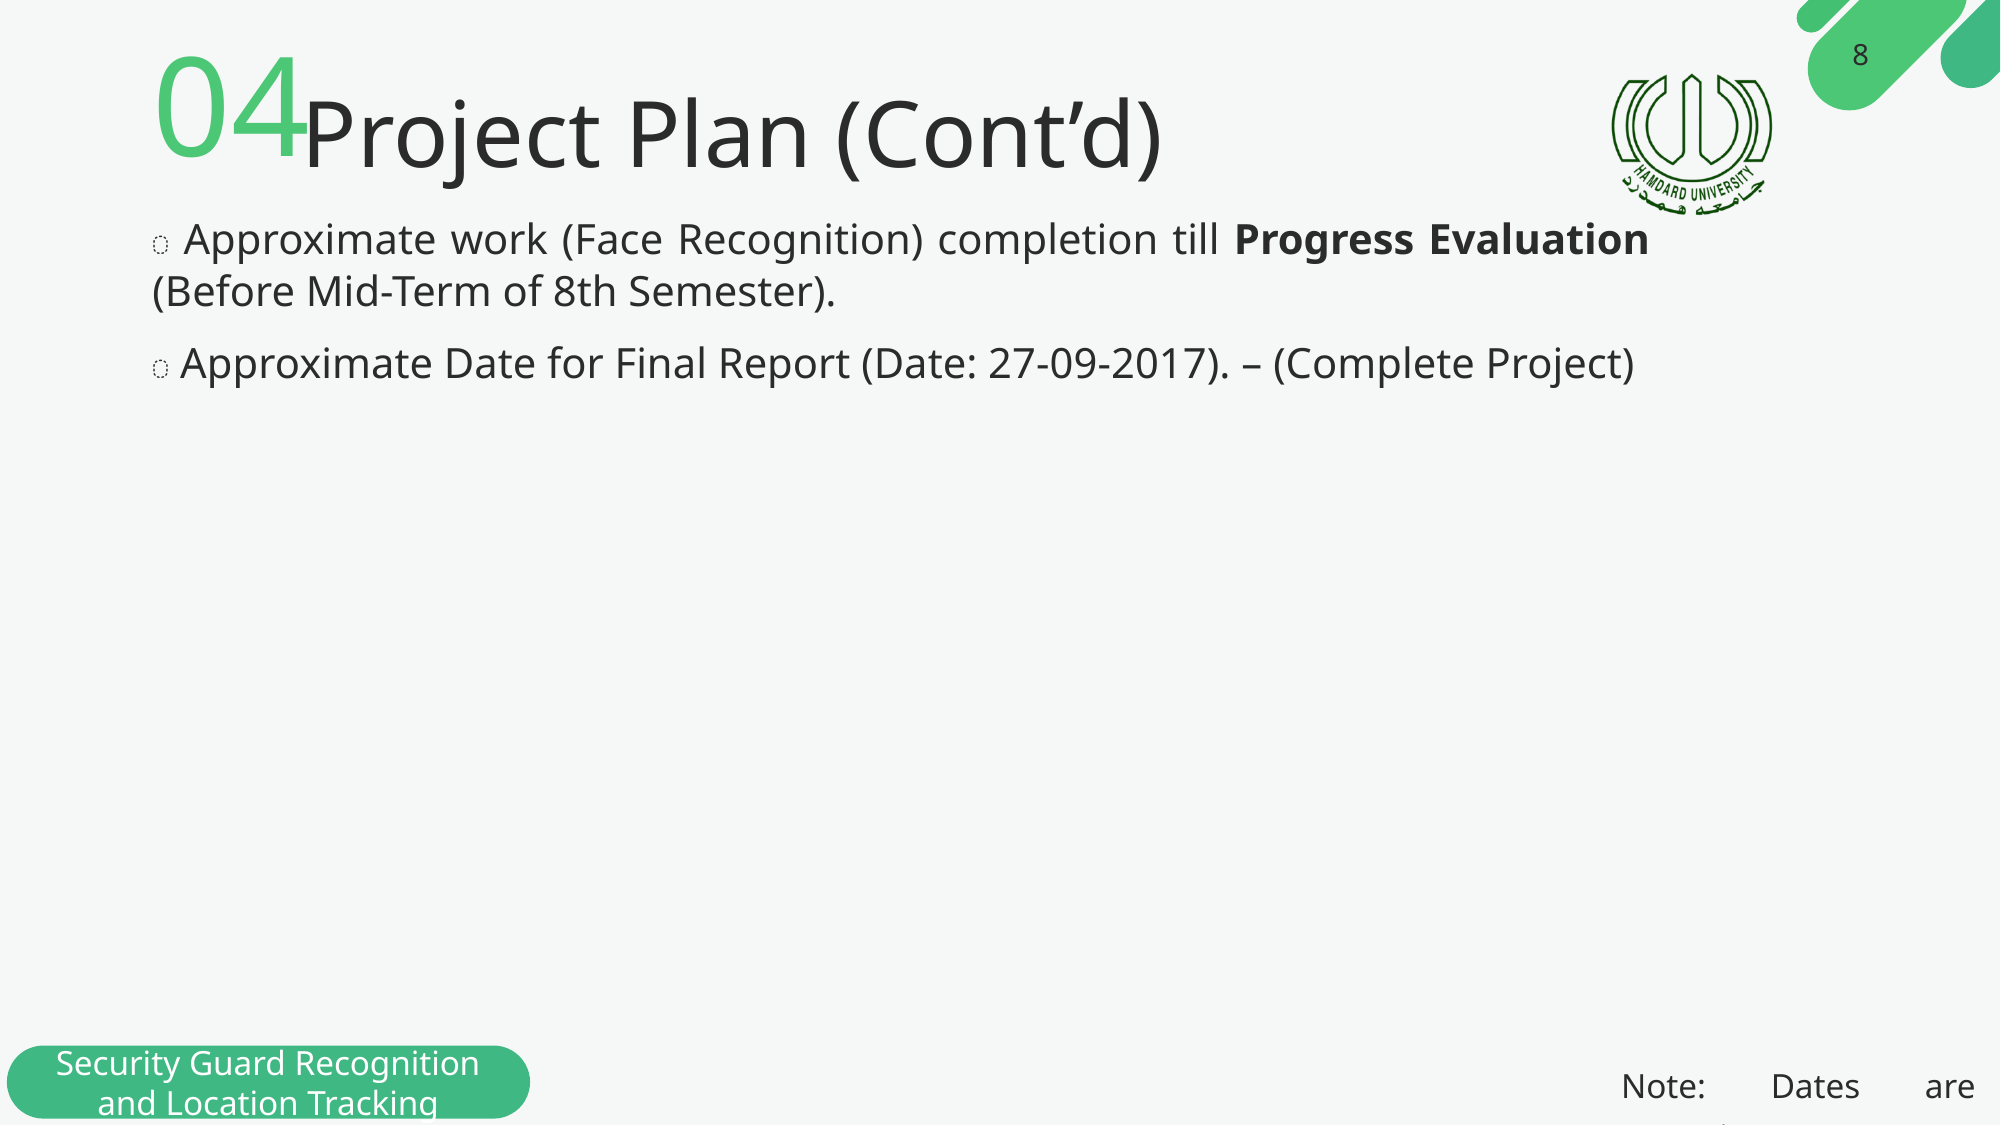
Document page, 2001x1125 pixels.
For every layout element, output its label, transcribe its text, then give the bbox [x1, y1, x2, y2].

text_box Security Guard Recognition and Location Tracking [5, 1044, 532, 1120]
text_box Note: Dates are Tentative. [1606, 1046, 1991, 1125]
picture [1610, 72, 1777, 218]
text_box Project Plan (Cont’d) [287, 80, 1358, 204]
text_box 04 [137, 139, 334, 186]
text_box  Approximate work (Face Recognition) completion till Progress Evaluation (Before Mid-Term of 8th Semester).  Approximate Date for Final Report (Date: 27-09-2017). – (Complete Project) [137, 204, 1666, 525]
